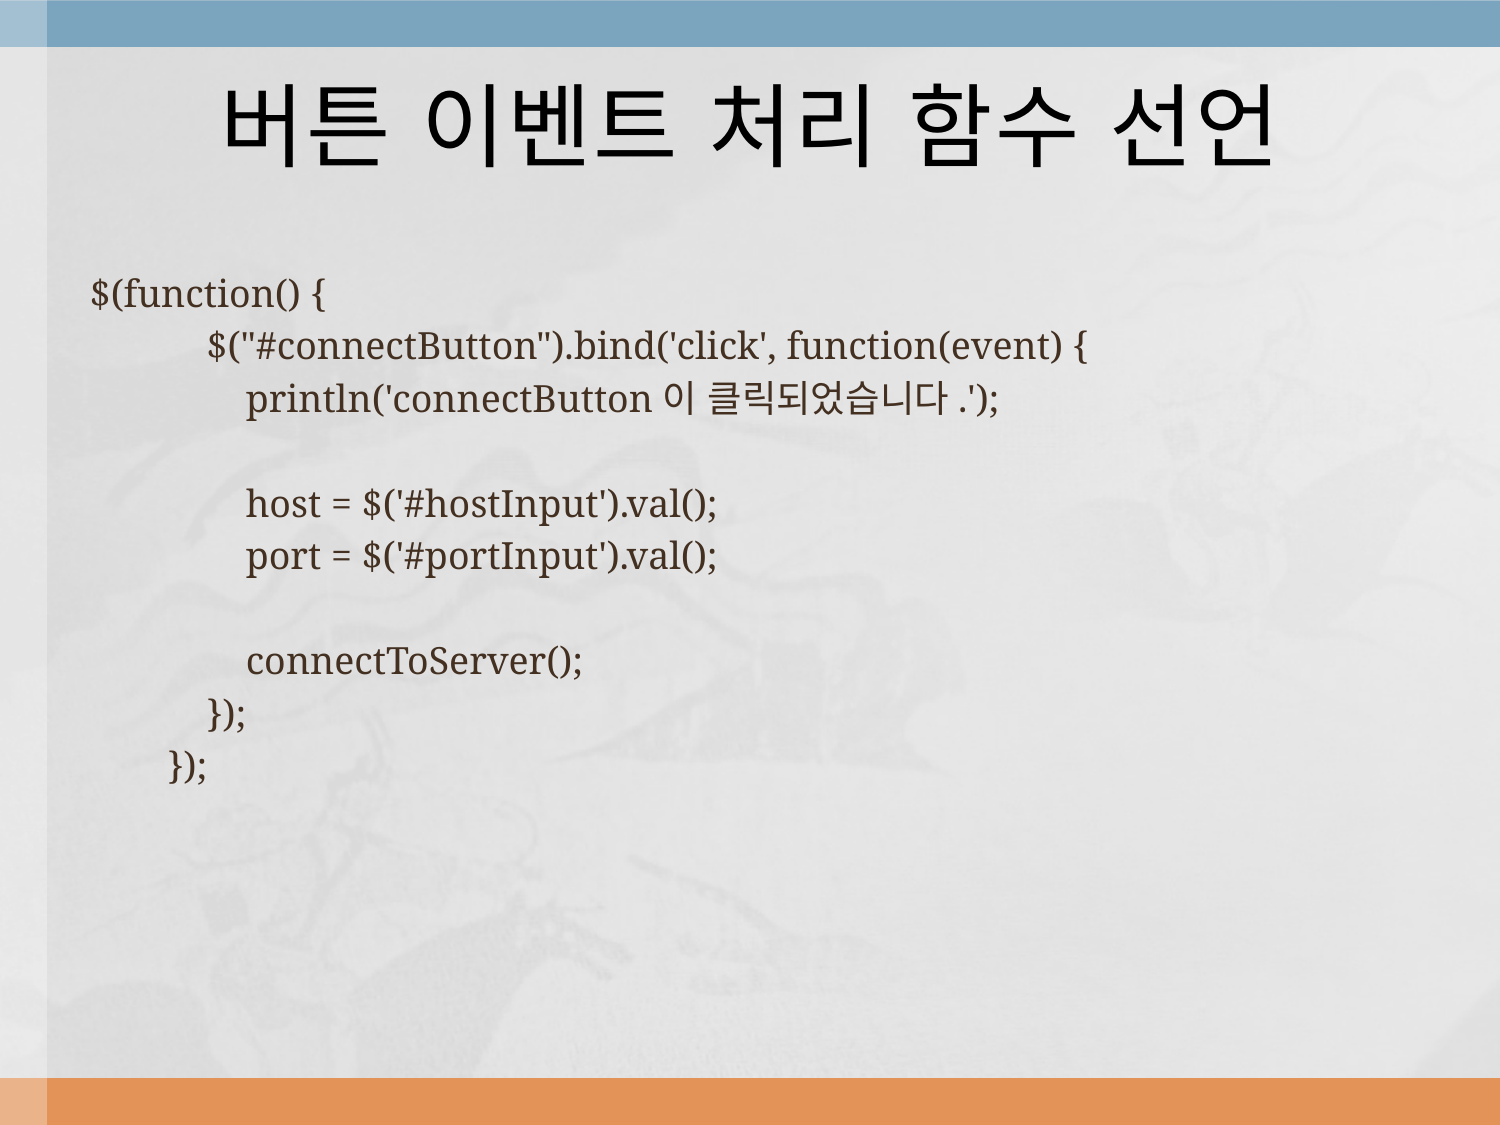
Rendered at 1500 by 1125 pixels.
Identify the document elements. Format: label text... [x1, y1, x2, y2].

list $(function() { $("#connectButton").bind('click', function(event) { println('connectButton이 클릭되었습니다.'); host = $('#hostInput').val(); port = $('#portInput').val(); connectToServer(); }); }); [75, 262, 1425, 1005]
title 버튼 이벤트 처리 함수 선언 [49, 46, 1454, 202]
